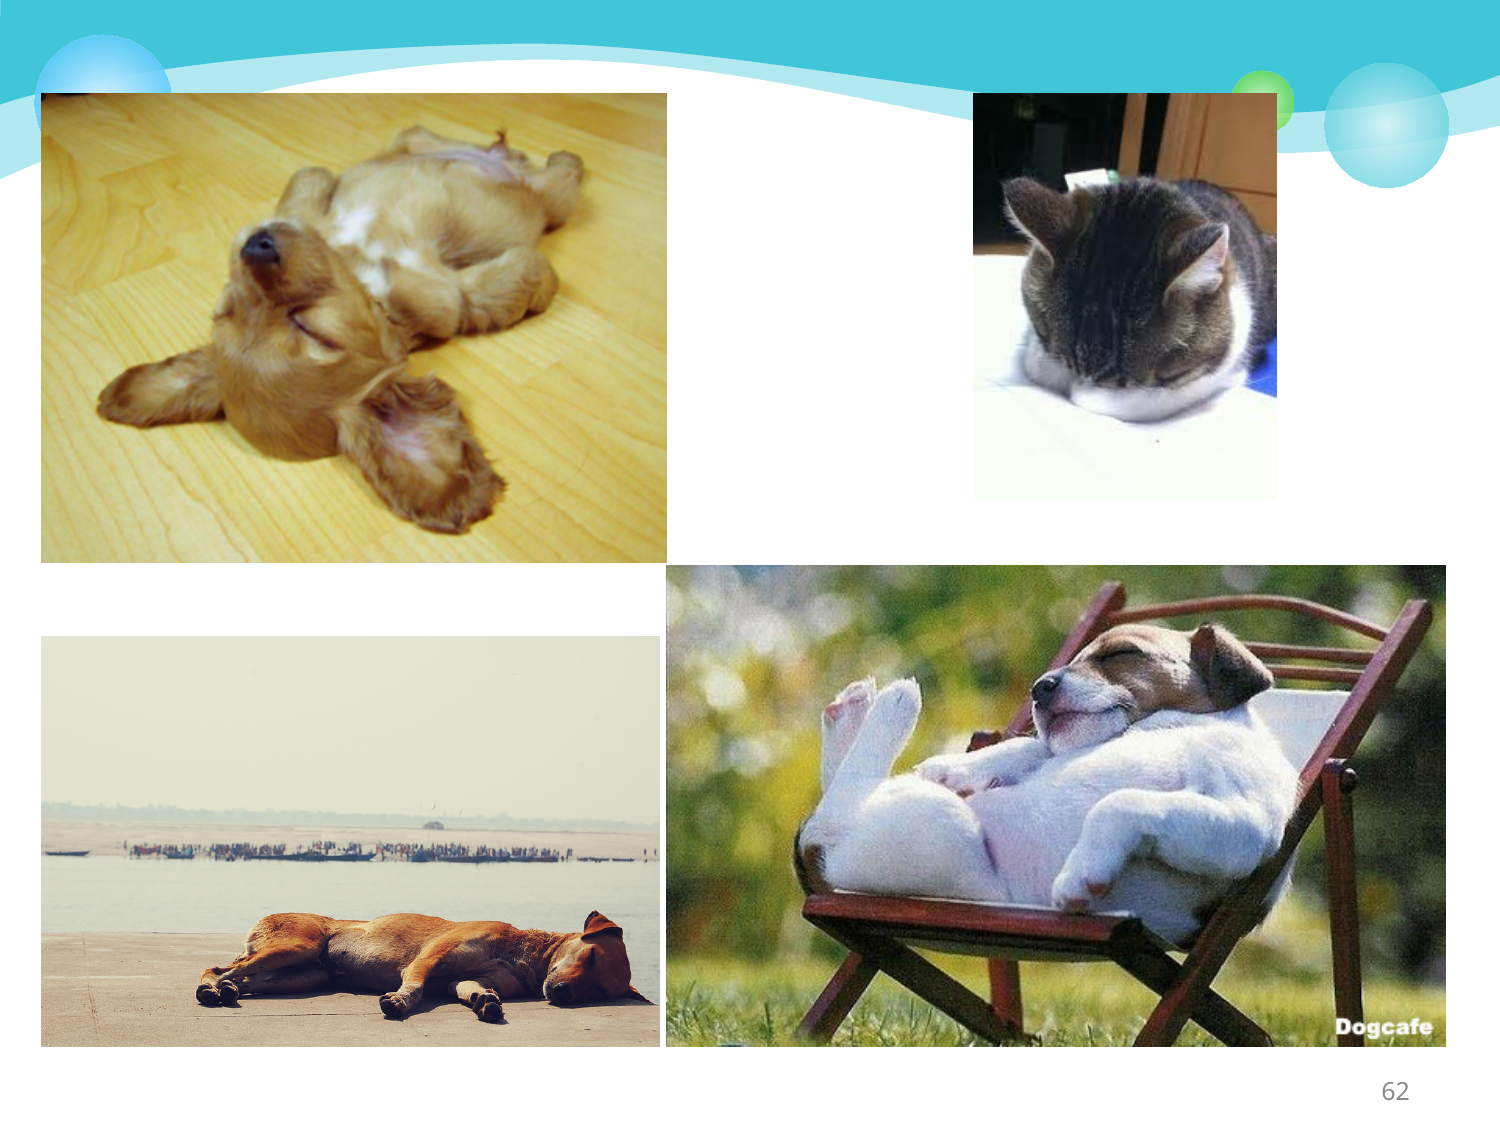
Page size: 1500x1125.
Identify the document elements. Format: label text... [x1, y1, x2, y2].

picture [40, 635, 660, 1048]
picture [665, 565, 1447, 1048]
picture [40, 93, 667, 564]
picture [972, 93, 1277, 501]
slide_number 62 [1074, 1072, 1425, 1113]
